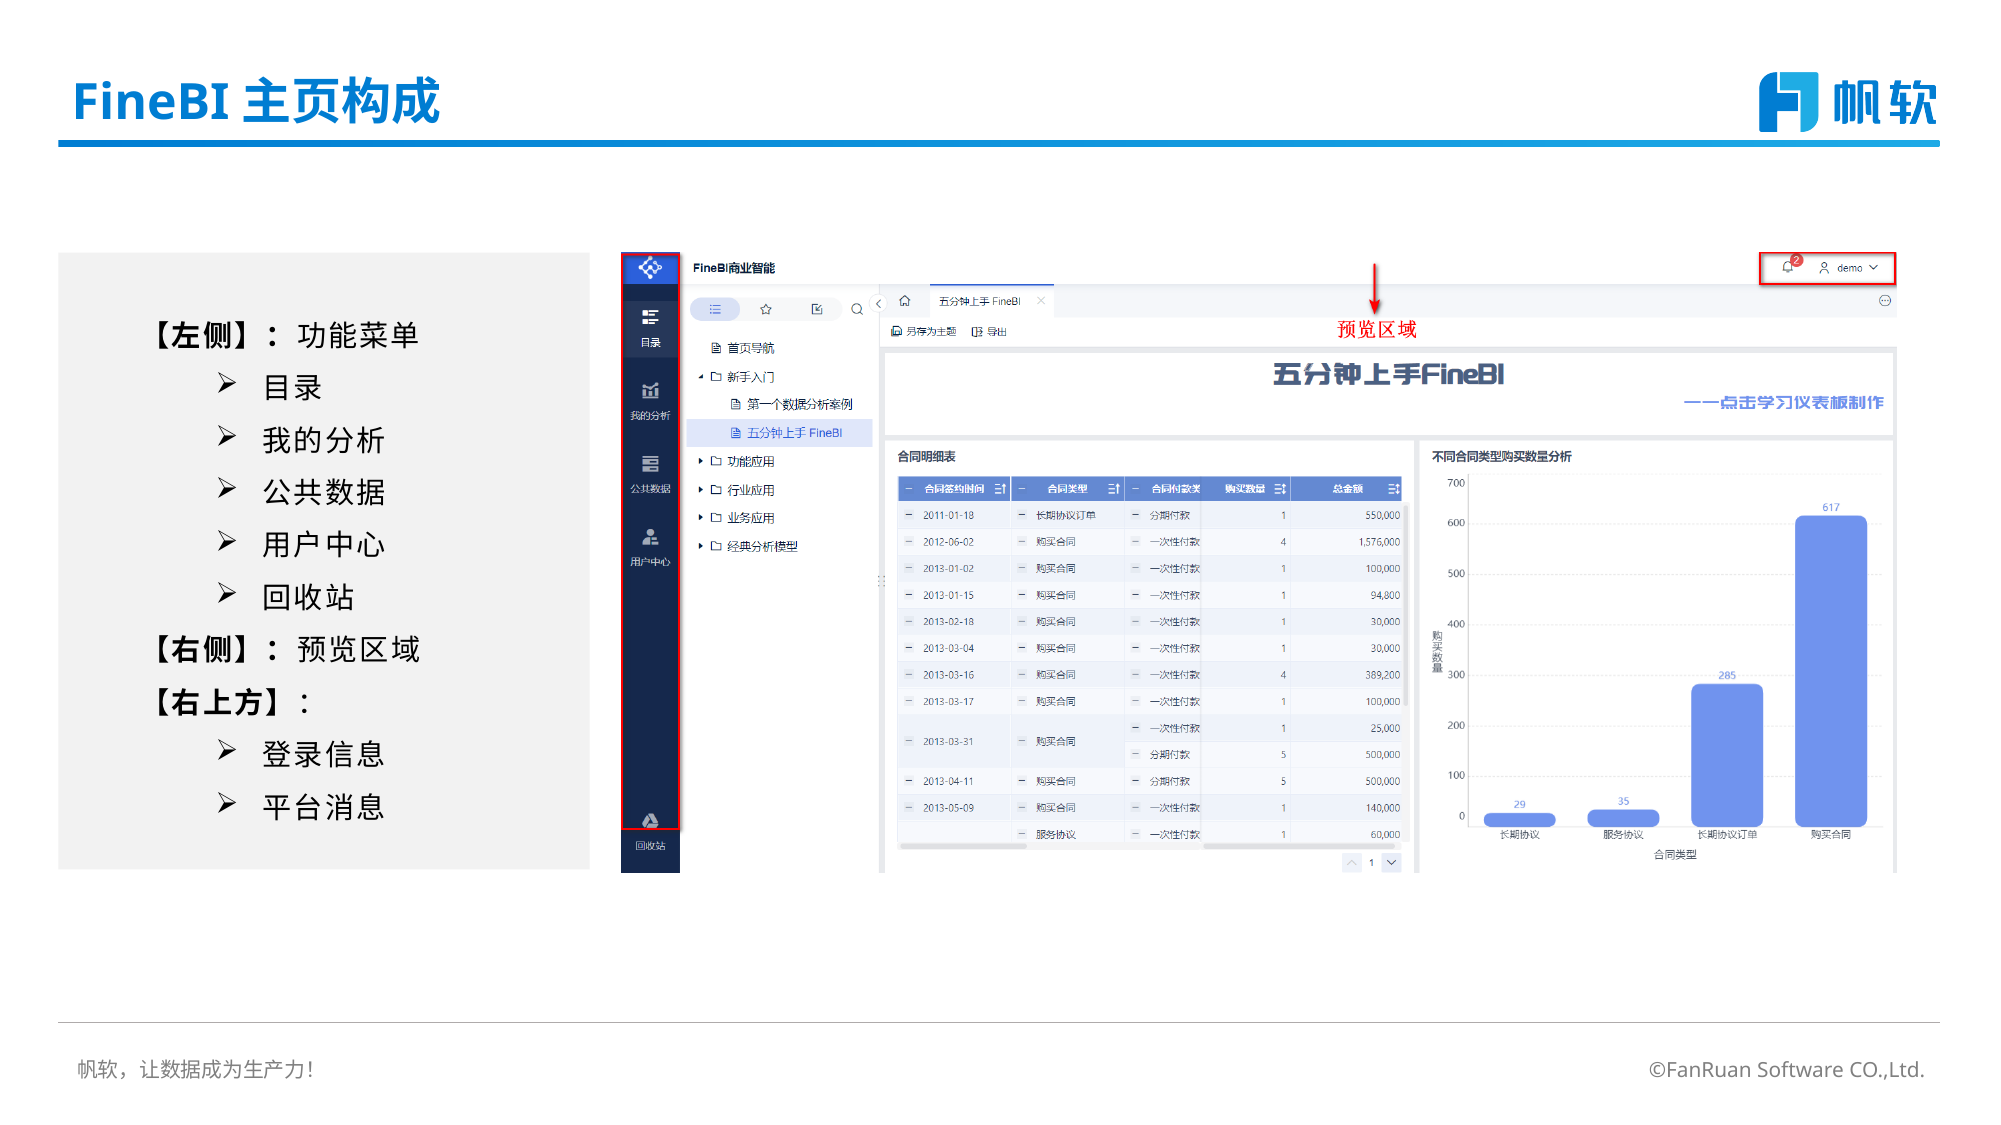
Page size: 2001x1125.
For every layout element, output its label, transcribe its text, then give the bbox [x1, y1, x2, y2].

picture [1756, 56, 1939, 148]
picture [1033, 140, 1041, 146]
picture [621, 252, 1897, 873]
text_box [57, 252, 591, 871]
title FineBI主页构成 [56, 67, 1696, 139]
text_box 【左侧】：功能菜单 目录 我的分析 公共数据 用户中心 回收站 【右侧】：预览区域 【右上方】： 登录信息 平台消息 [125, 292, 590, 860]
